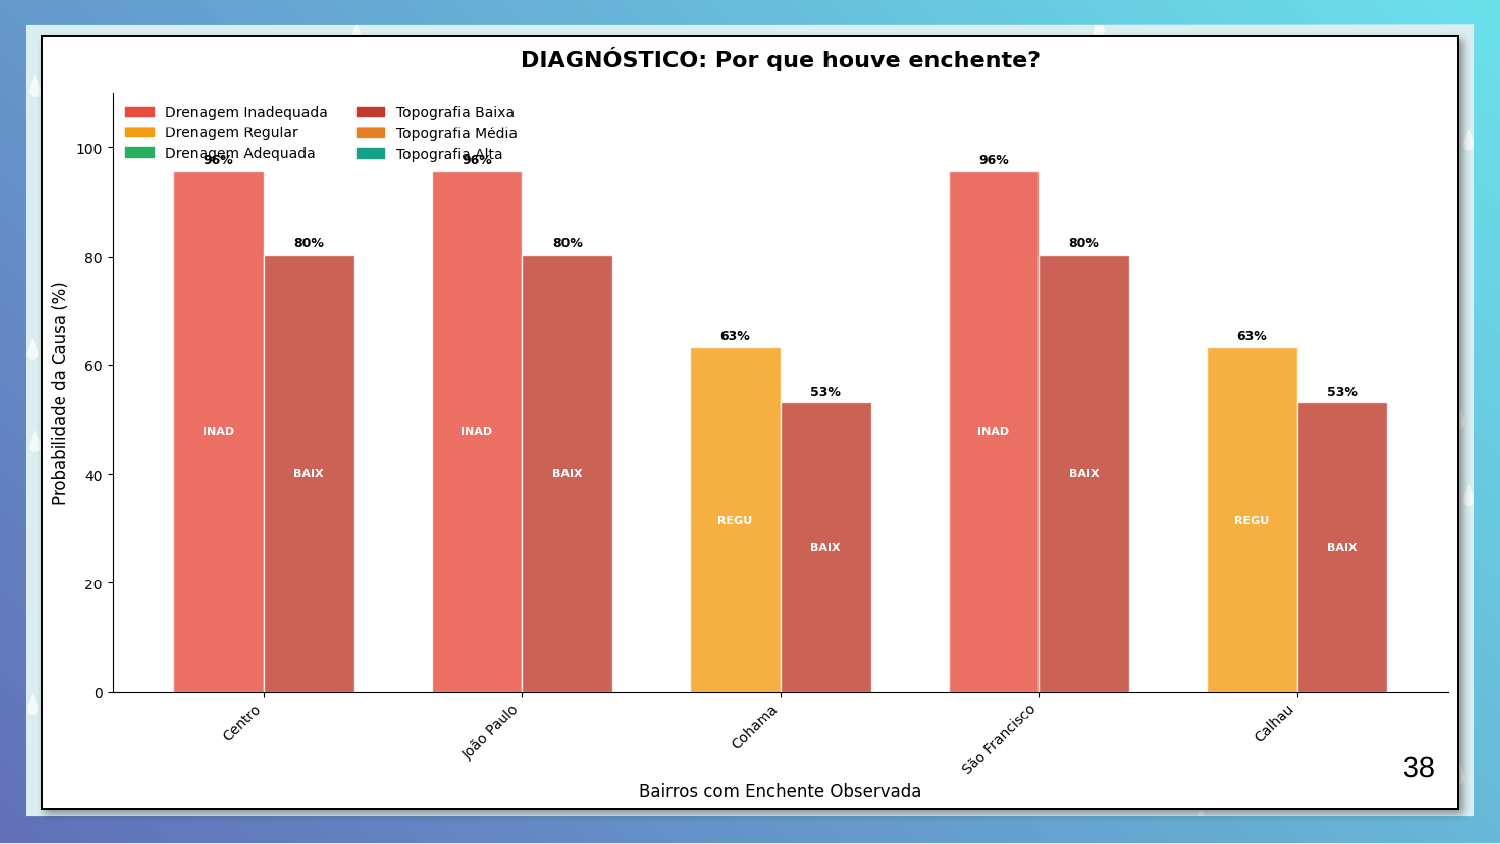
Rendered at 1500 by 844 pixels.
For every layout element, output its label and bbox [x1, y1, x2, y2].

picture [42, 36, 1458, 809]
